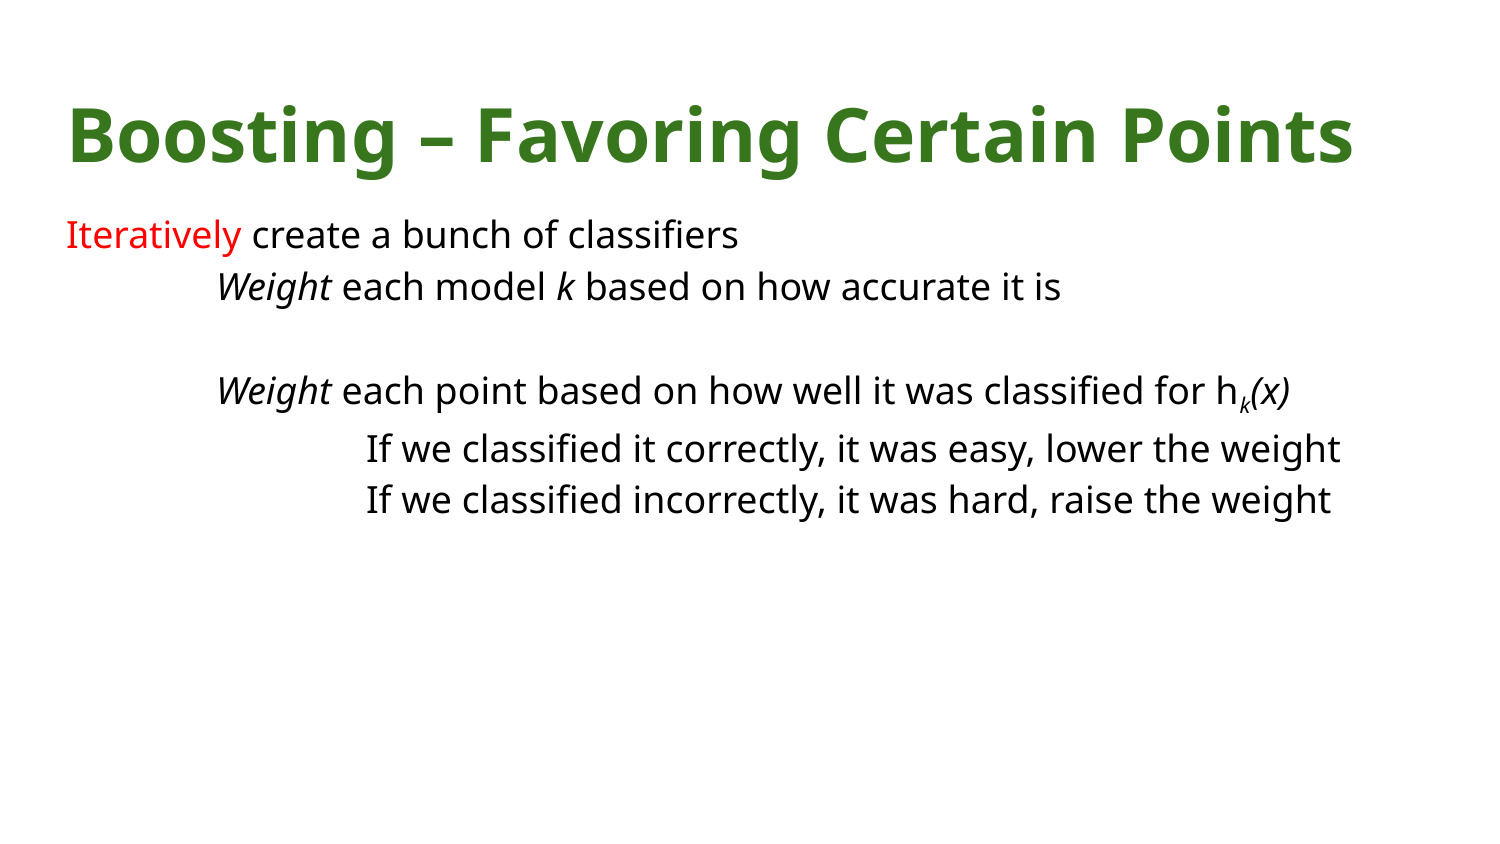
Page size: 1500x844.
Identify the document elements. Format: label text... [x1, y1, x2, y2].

title Boosting – Favoring Certain Points [51, 72, 1449, 167]
